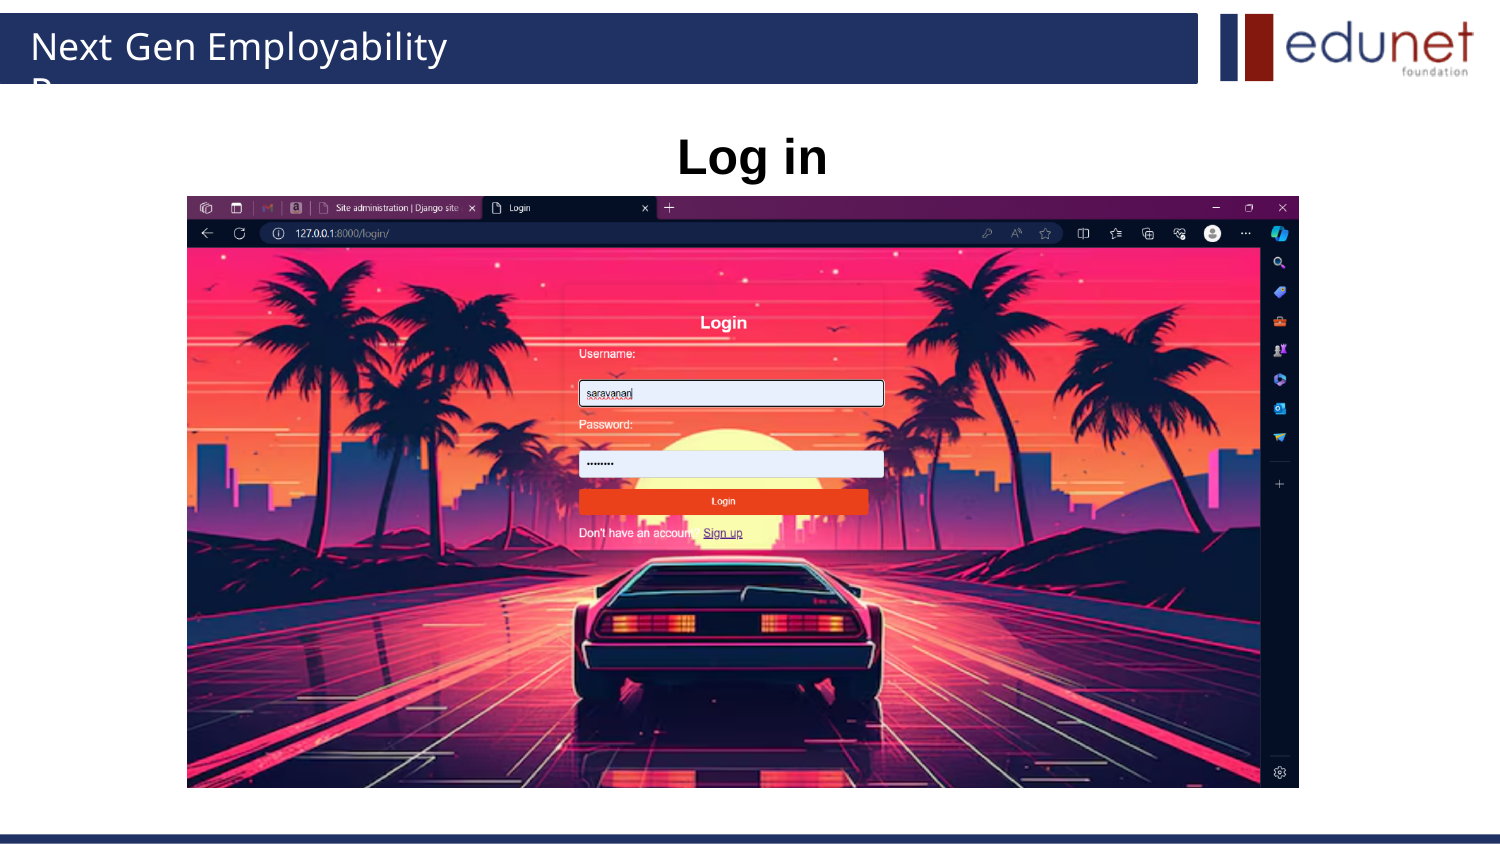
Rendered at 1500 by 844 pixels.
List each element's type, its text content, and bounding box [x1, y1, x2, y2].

picture [187, 196, 1299, 788]
text_box Next Gen Employability Program [28, 21, 576, 114]
picture [1285, 20, 1474, 77]
text_box Log in [675, 121, 850, 185]
